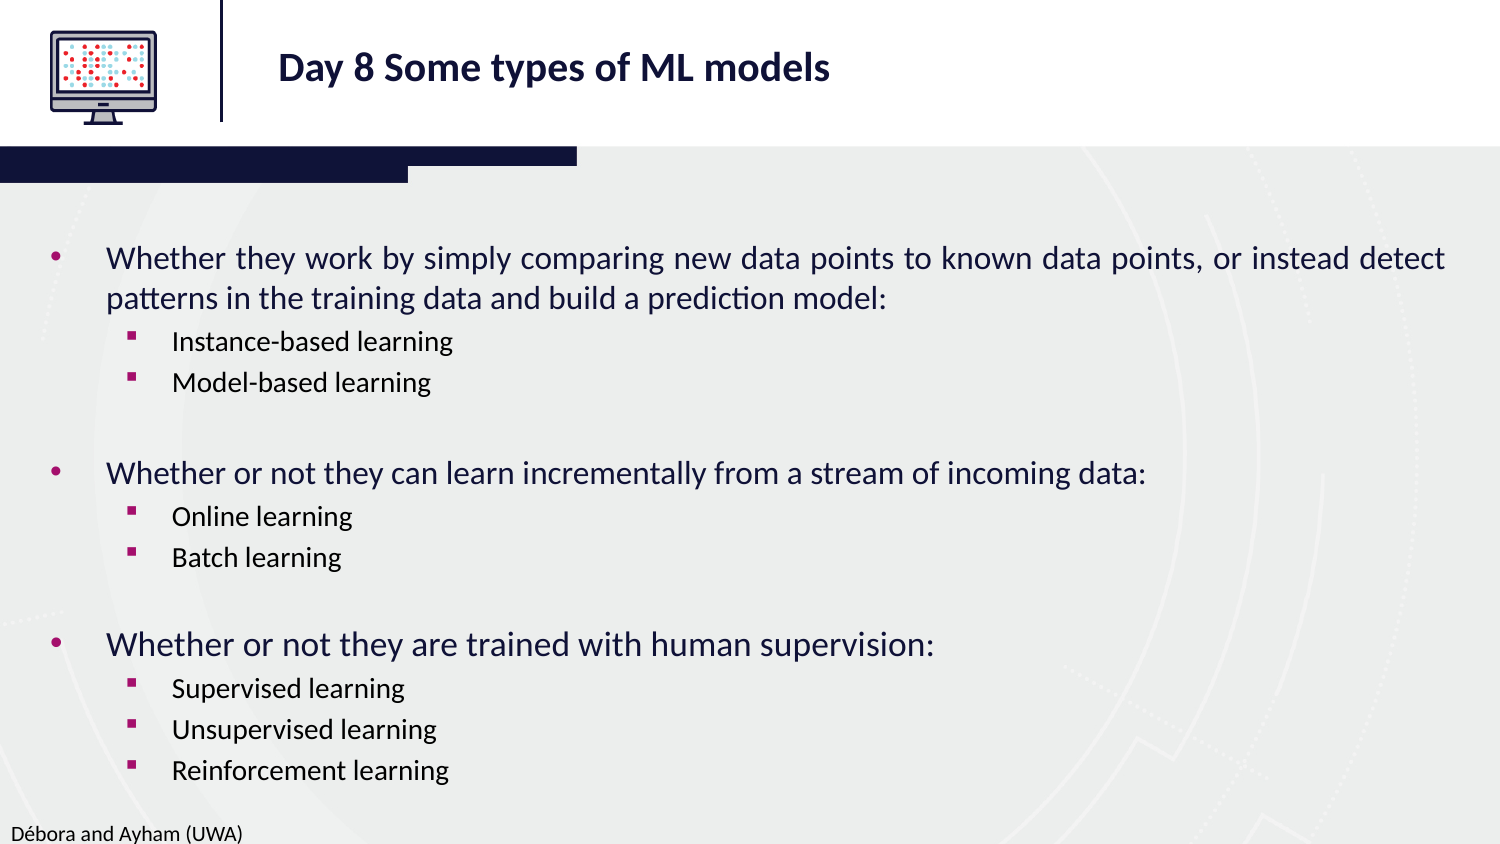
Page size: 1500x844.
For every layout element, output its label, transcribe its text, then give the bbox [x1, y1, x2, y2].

picture [0, 0, 1500, 844]
text_box Whether they work by simply comparing new data points to known data points, or instead detect patterns in the training data and build a prediction model: Instance-based learning Model-based learning Whether or not they can learn incrementally from a stream of incoming data: Online learning Batch learning Whether or not they are trained with human supervision: Supervised learning Unsupervised learning Reinforcement learning [35, 229, 1463, 796]
list Débora and Ayham (UWA) [0, 811, 1137, 844]
list Day 8 Some types of ML models [263, 32, 1404, 106]
